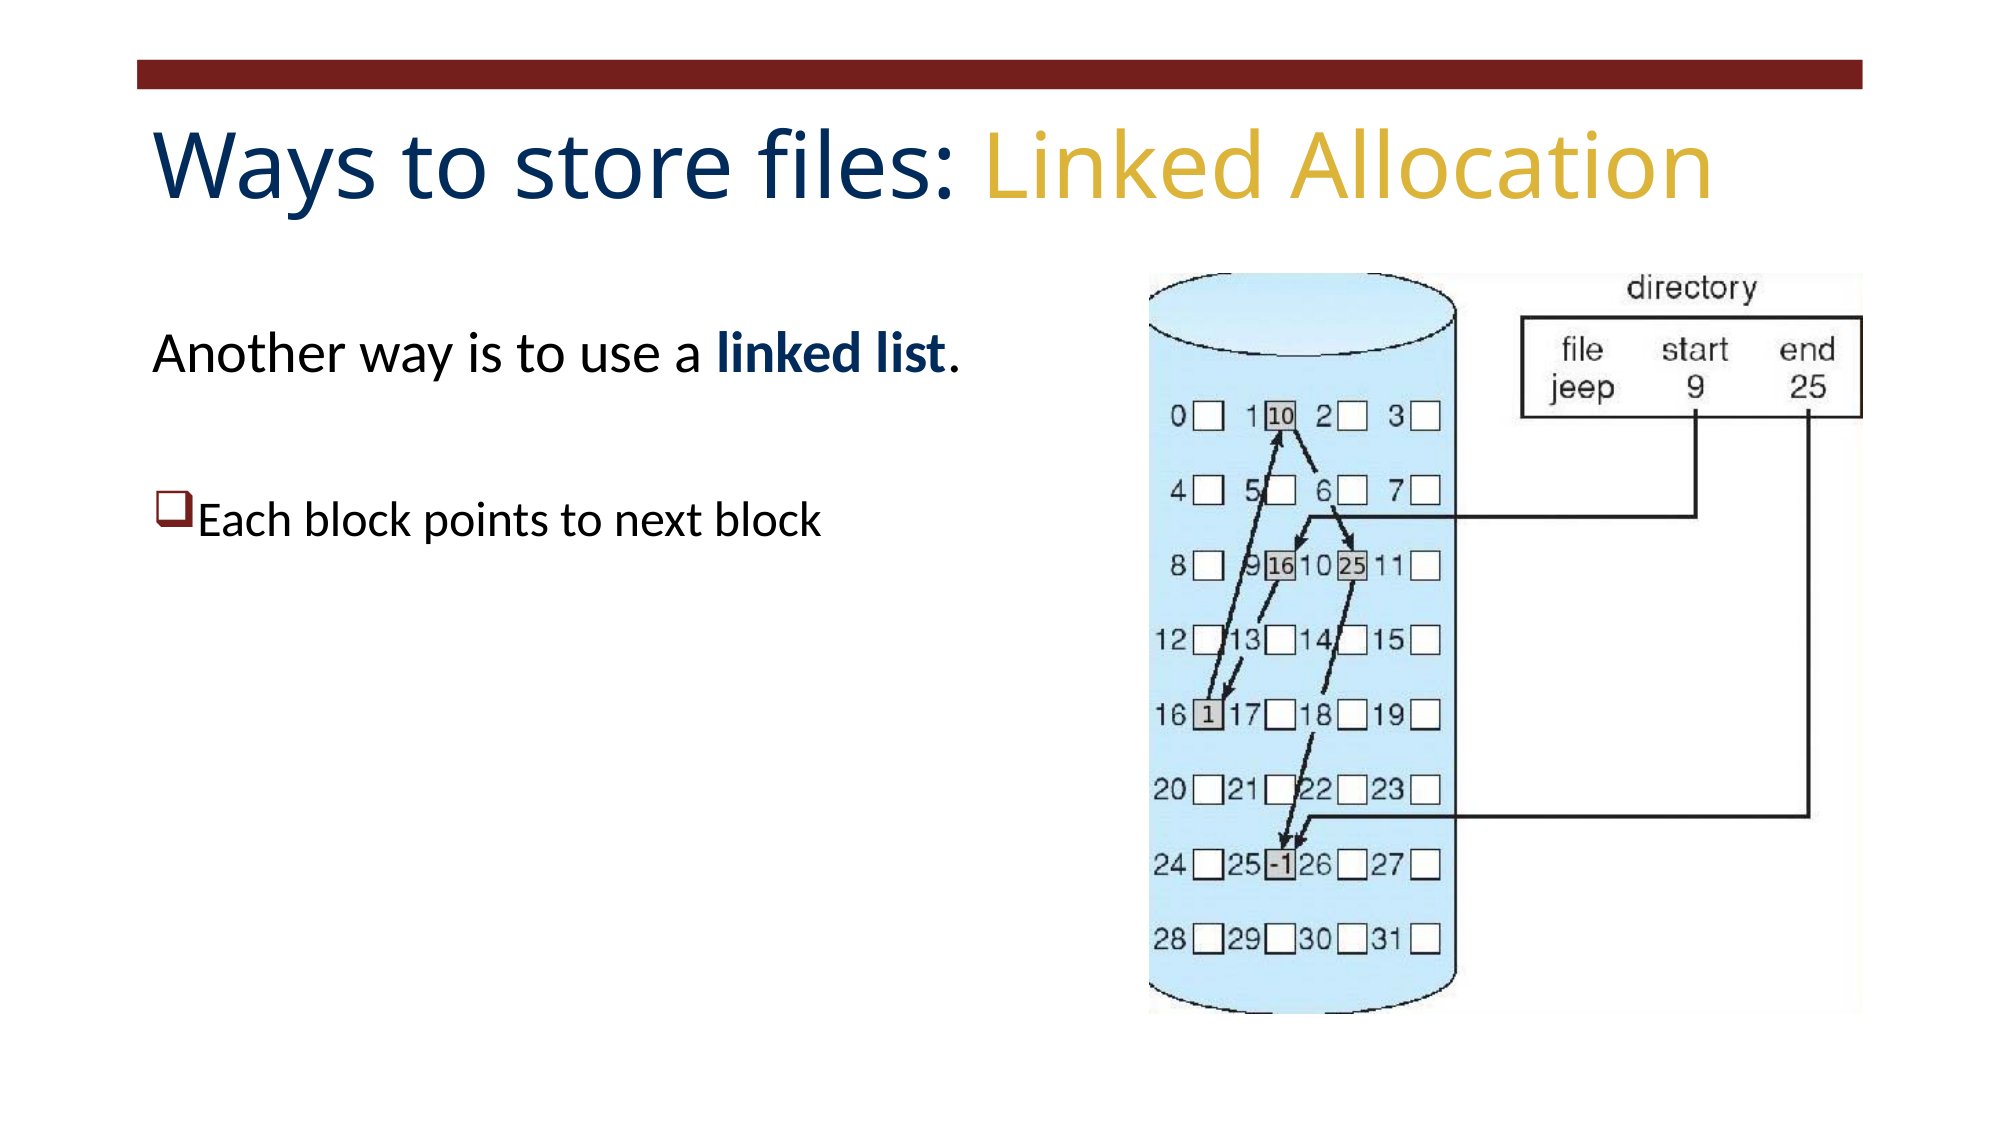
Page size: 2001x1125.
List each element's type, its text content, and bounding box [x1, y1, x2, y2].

title Ways to store files: Linked Allocation [137, 59, 1863, 278]
picture [1149, 273, 1863, 1014]
list Another way is to use a linked list. Each block points to next block [137, 299, 1863, 1103]
